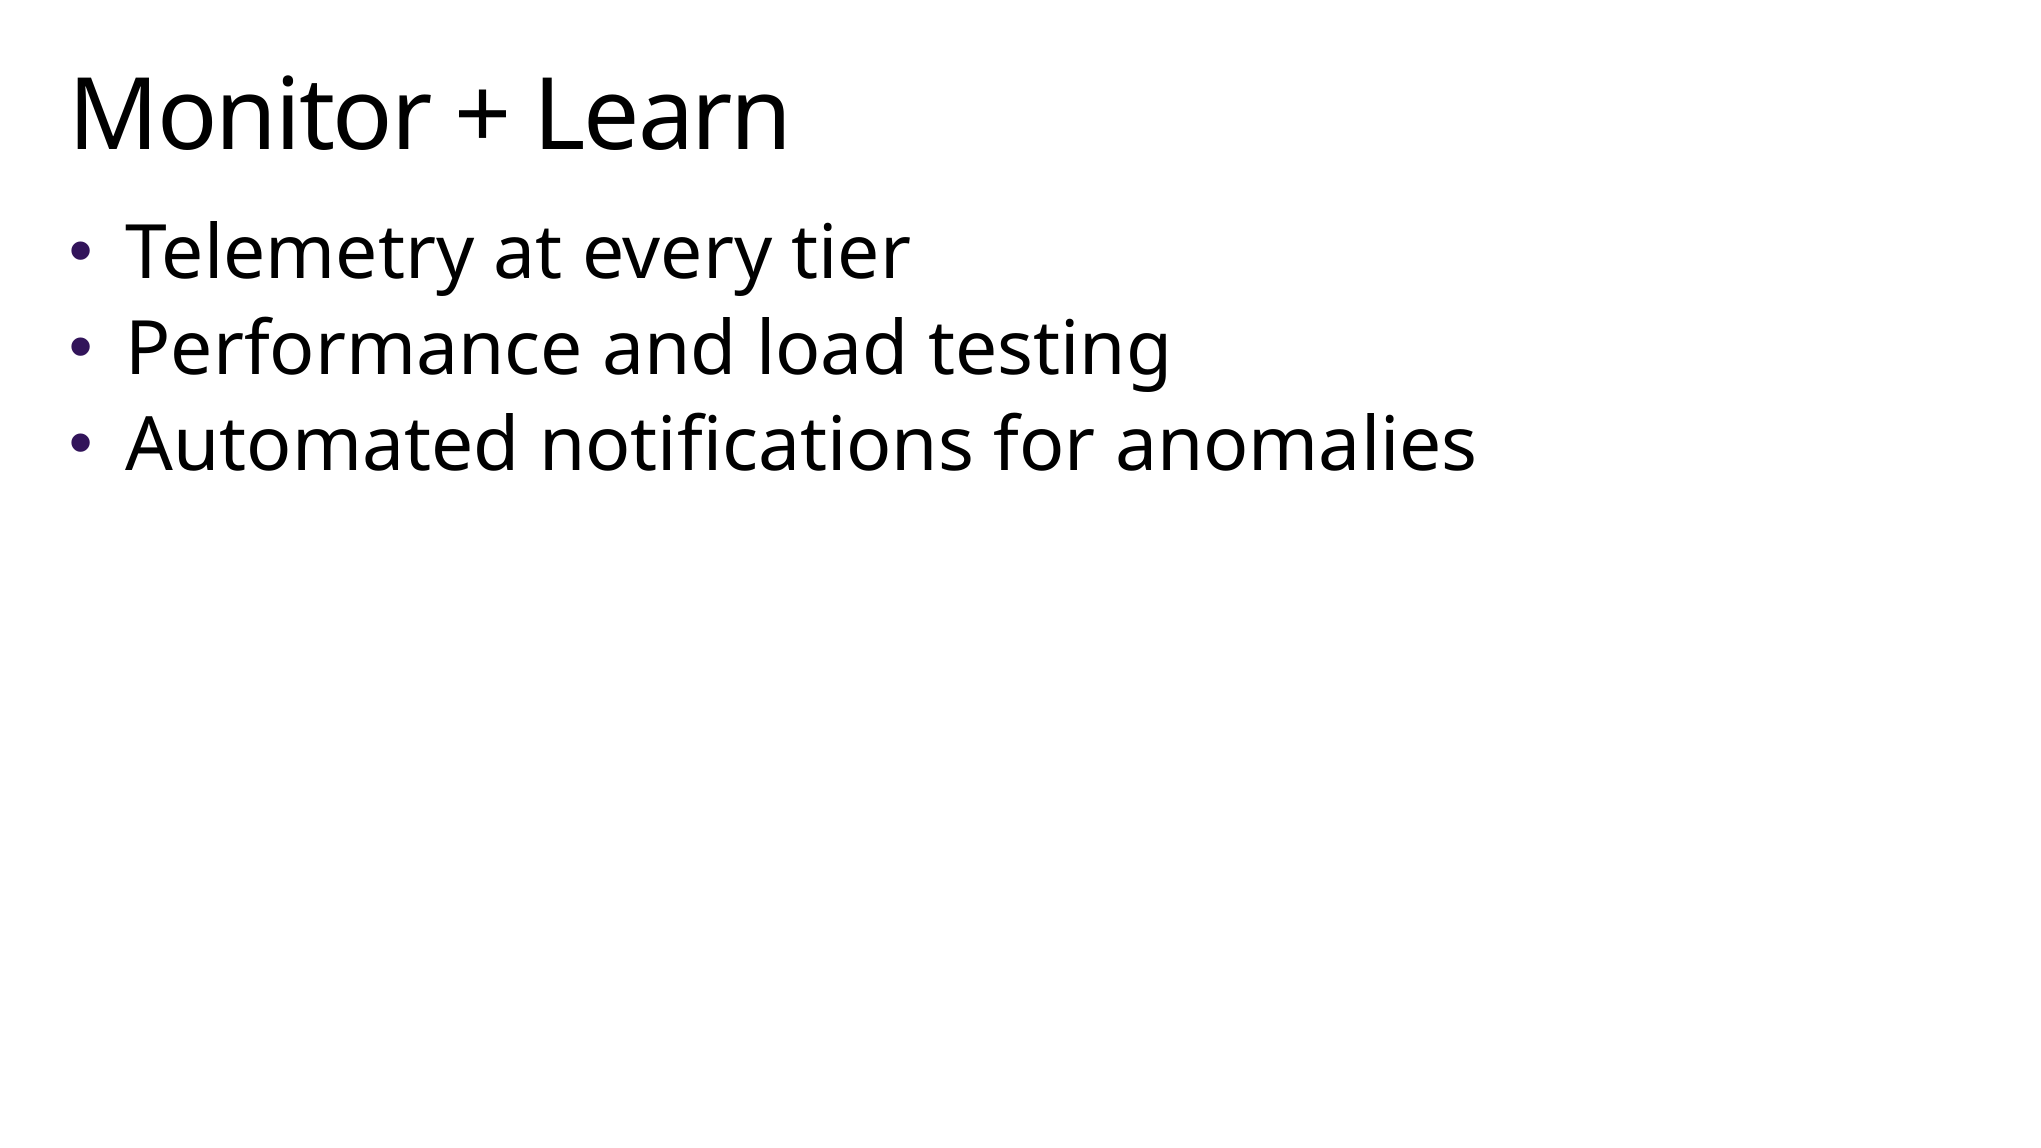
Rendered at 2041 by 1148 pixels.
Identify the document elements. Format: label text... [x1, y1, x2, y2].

title Monitor + Learn [45, 48, 1996, 199]
list Telemetry at every tier Performance and load testing Automated notifications for anomalies [45, 199, 1996, 511]
